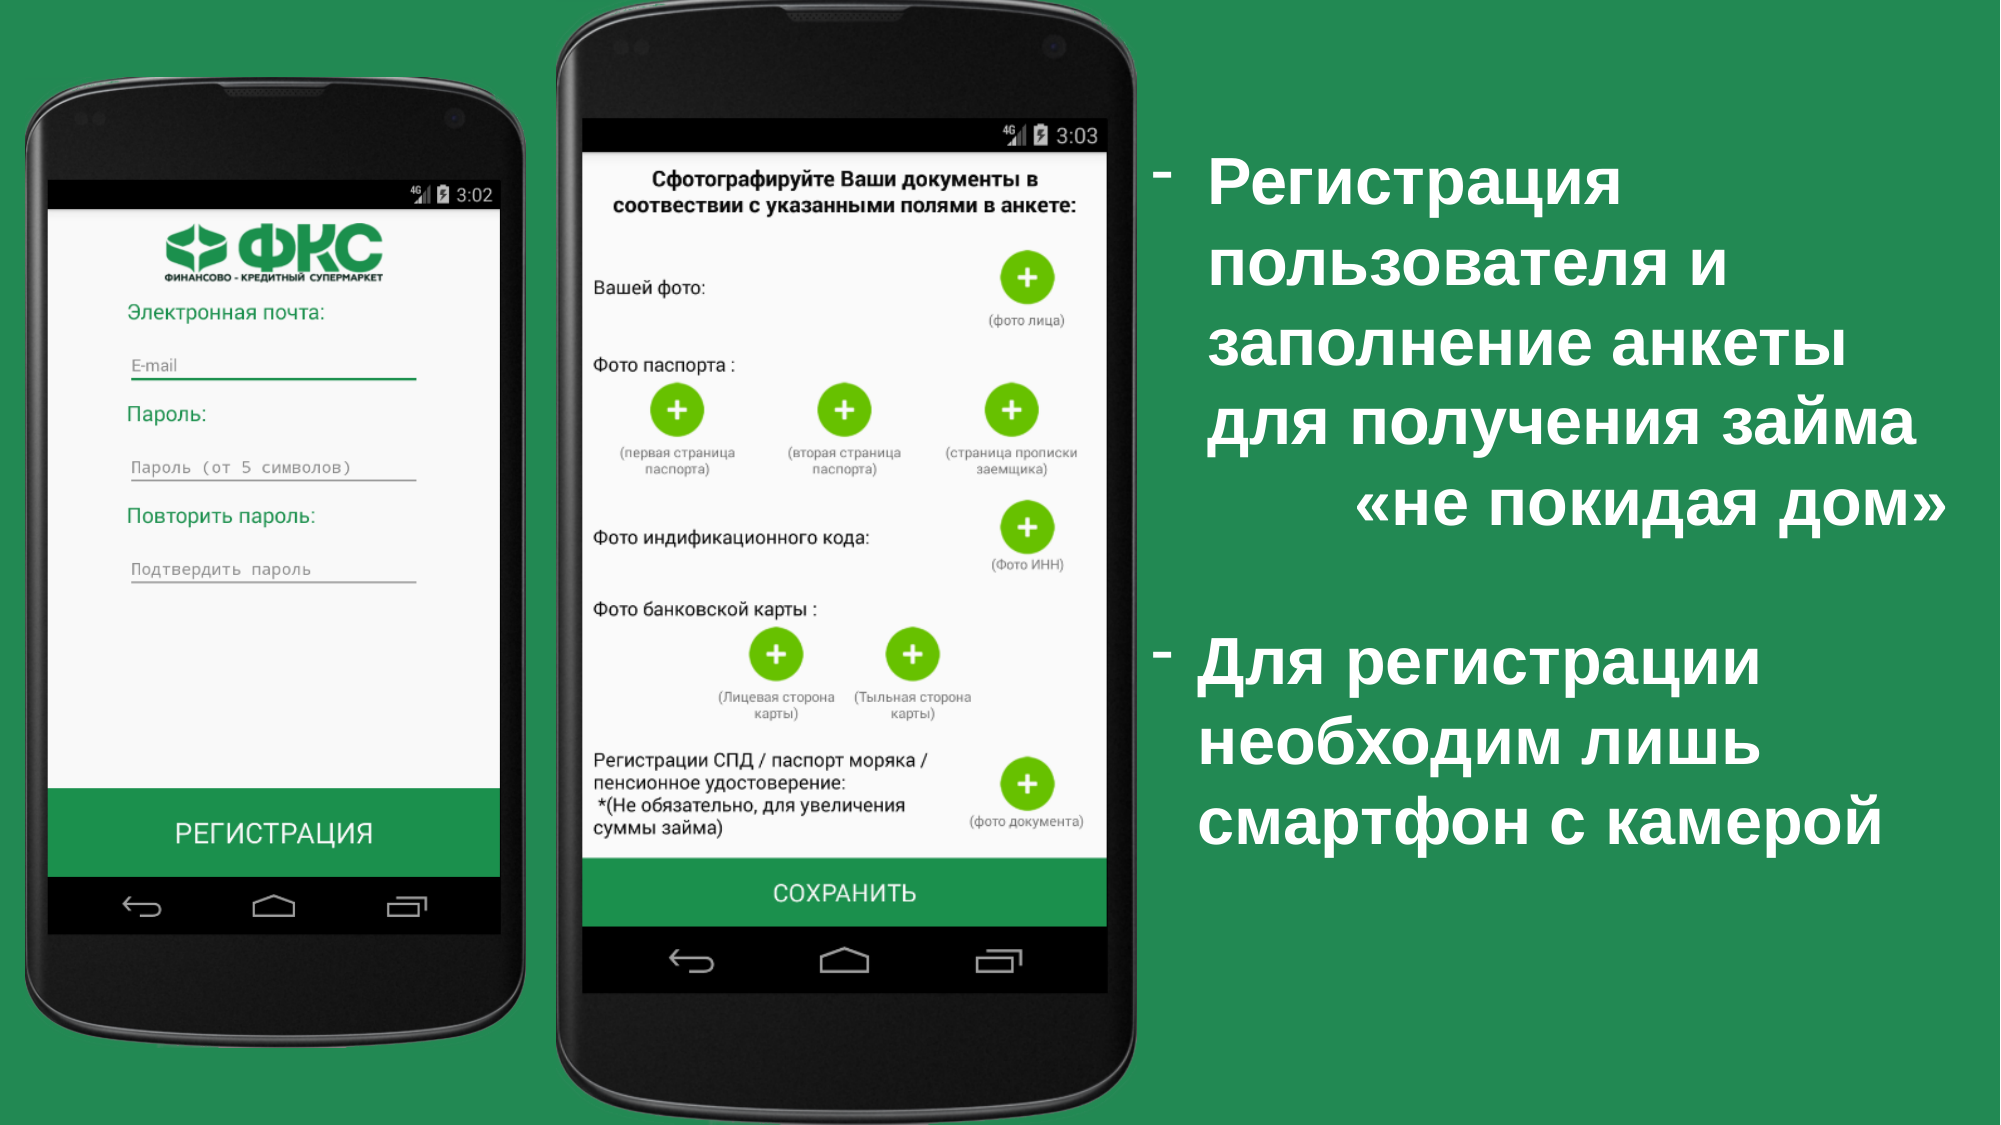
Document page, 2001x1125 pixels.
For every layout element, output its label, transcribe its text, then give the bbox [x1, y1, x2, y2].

picture [556, 0, 1137, 1125]
text_box Регистрация пользователя и заполнение анкеты для получения займа «не покидая дом» Для регистрации необходим лишь смартфон с камерой [1137, 131, 1969, 926]
picture [25, 77, 526, 1048]
